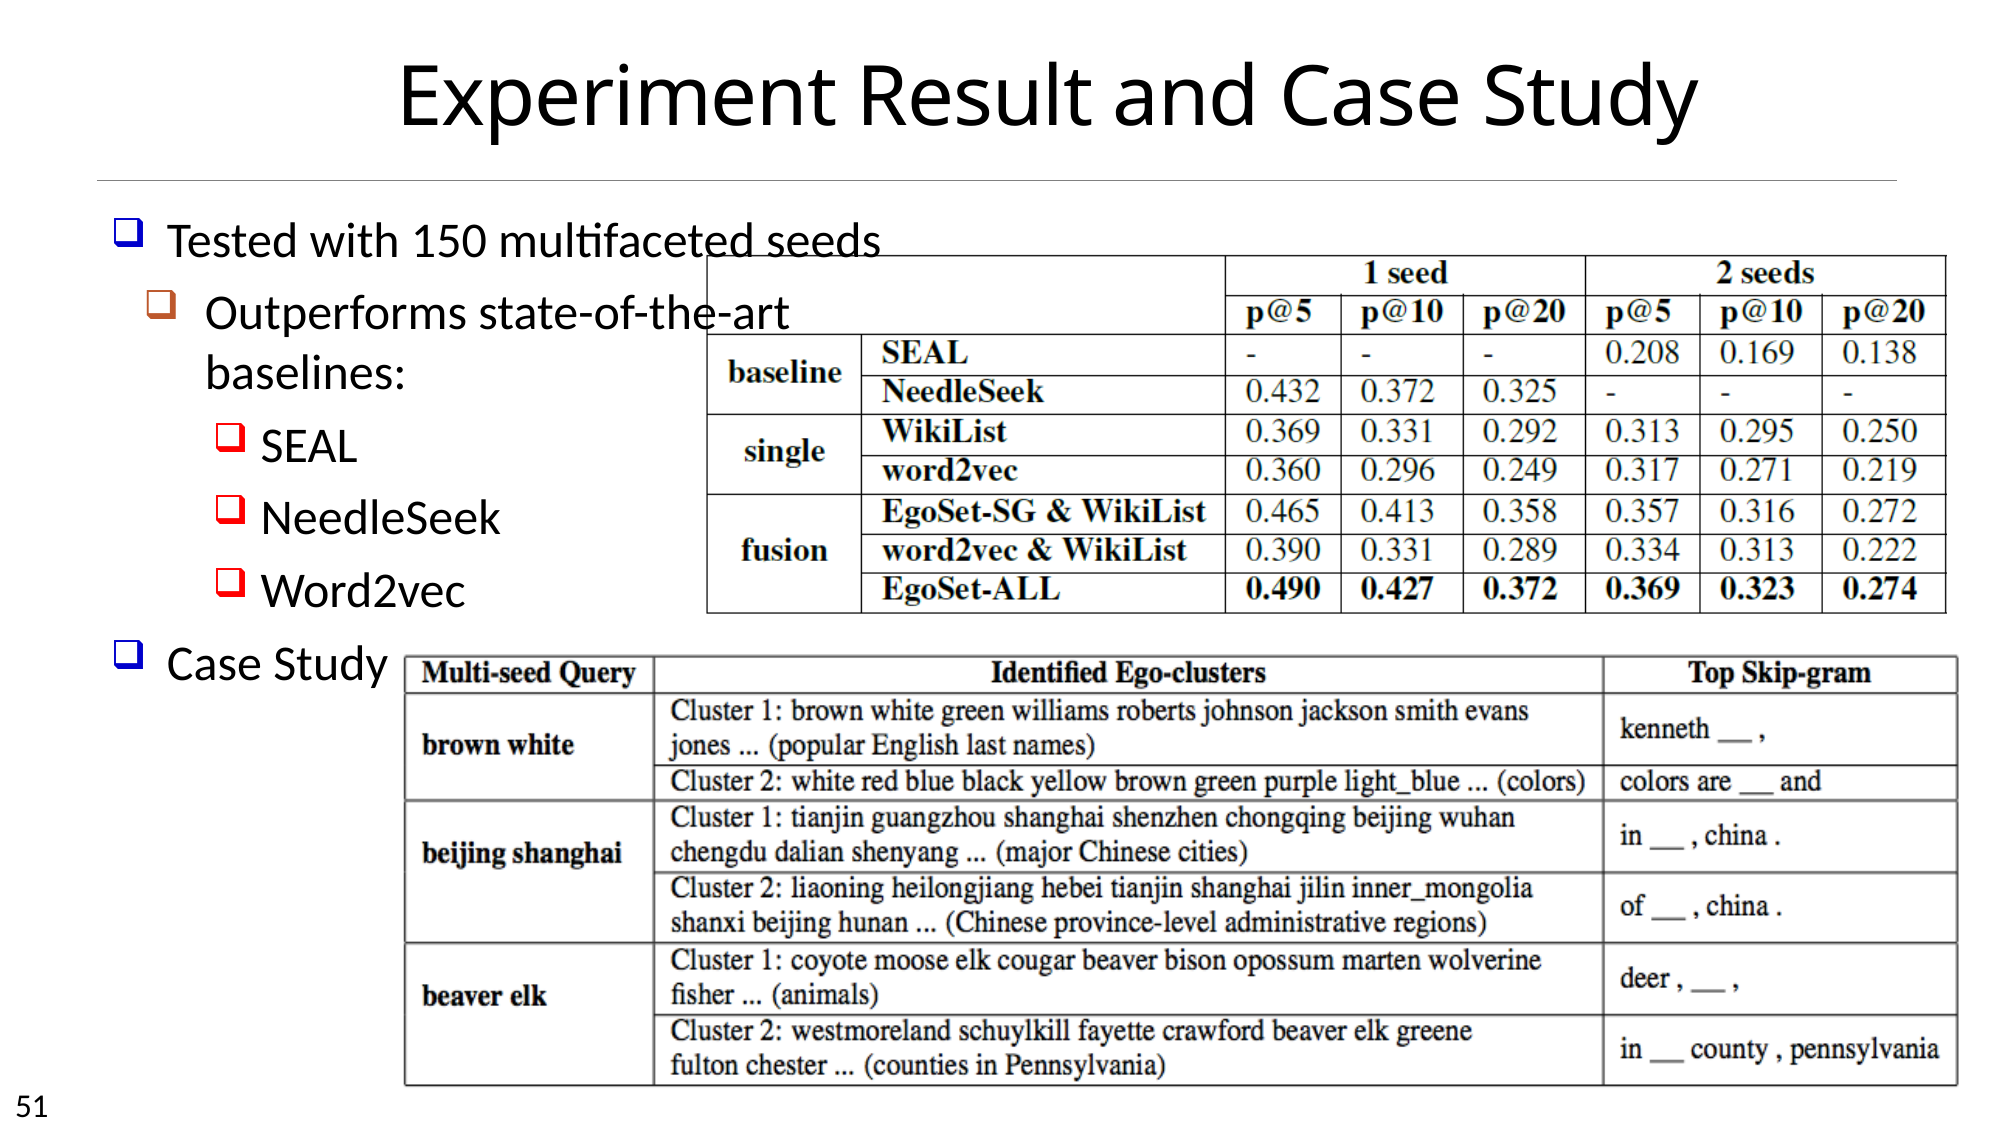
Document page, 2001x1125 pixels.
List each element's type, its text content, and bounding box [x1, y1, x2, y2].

list Tested with 150 multifaceted seeds Outperforms state-of-the-art baselines: SEAL NeedleSeek Word2vec Case Study [95, 200, 905, 646]
picture [352, 250, 2000, 1115]
title Experiment Result and Case Study [95, 31, 2000, 150]
